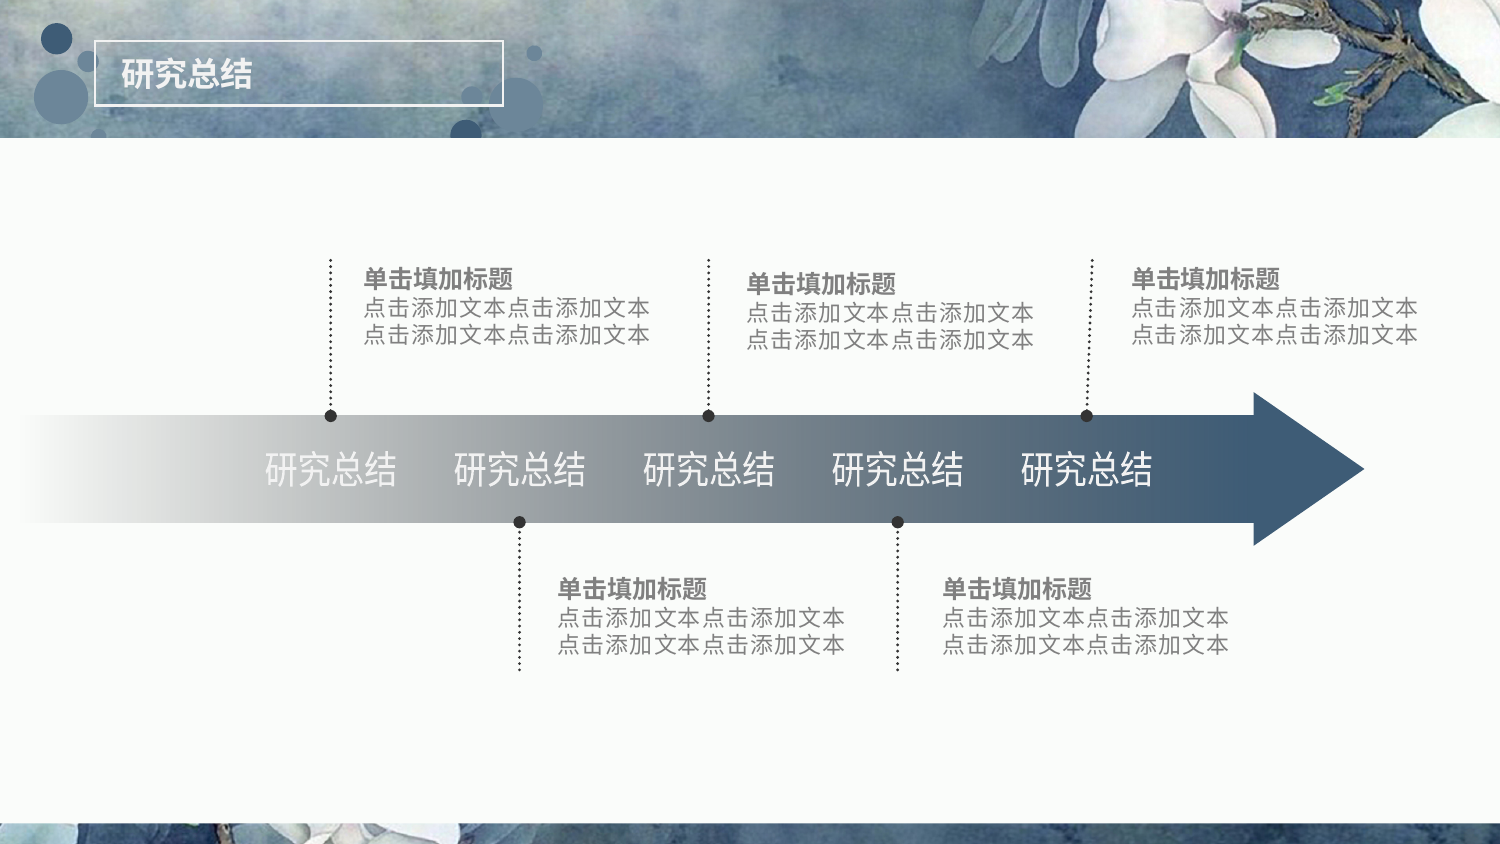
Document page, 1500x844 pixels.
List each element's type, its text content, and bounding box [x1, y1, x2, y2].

text_box 单击填加标题 点击添加文本点击添加文本 点击添加文本点击添加文本 [1116, 256, 1447, 356]
text_box 单击填加标题 点击添加文本点击添加文本 点击添加文本点击添加文本 [732, 260, 1063, 361]
title 研究总结 [106, 55, 1401, 96]
text_box 单击填加标题 点击添加文本点击添加文本 点击添加文本点击添加文本 [927, 566, 1259, 666]
text_box 单击填加标题 点击添加文本点击添加文本 点击添加文本点击添加文本 [348, 256, 680, 356]
text_box 单击填加标题 点击添加文本点击添加文本 点击添加文本点击添加文本 [543, 566, 874, 666]
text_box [17, 392, 1365, 546]
picture [0, 0, 1500, 138]
picture [0, 824, 1500, 844]
